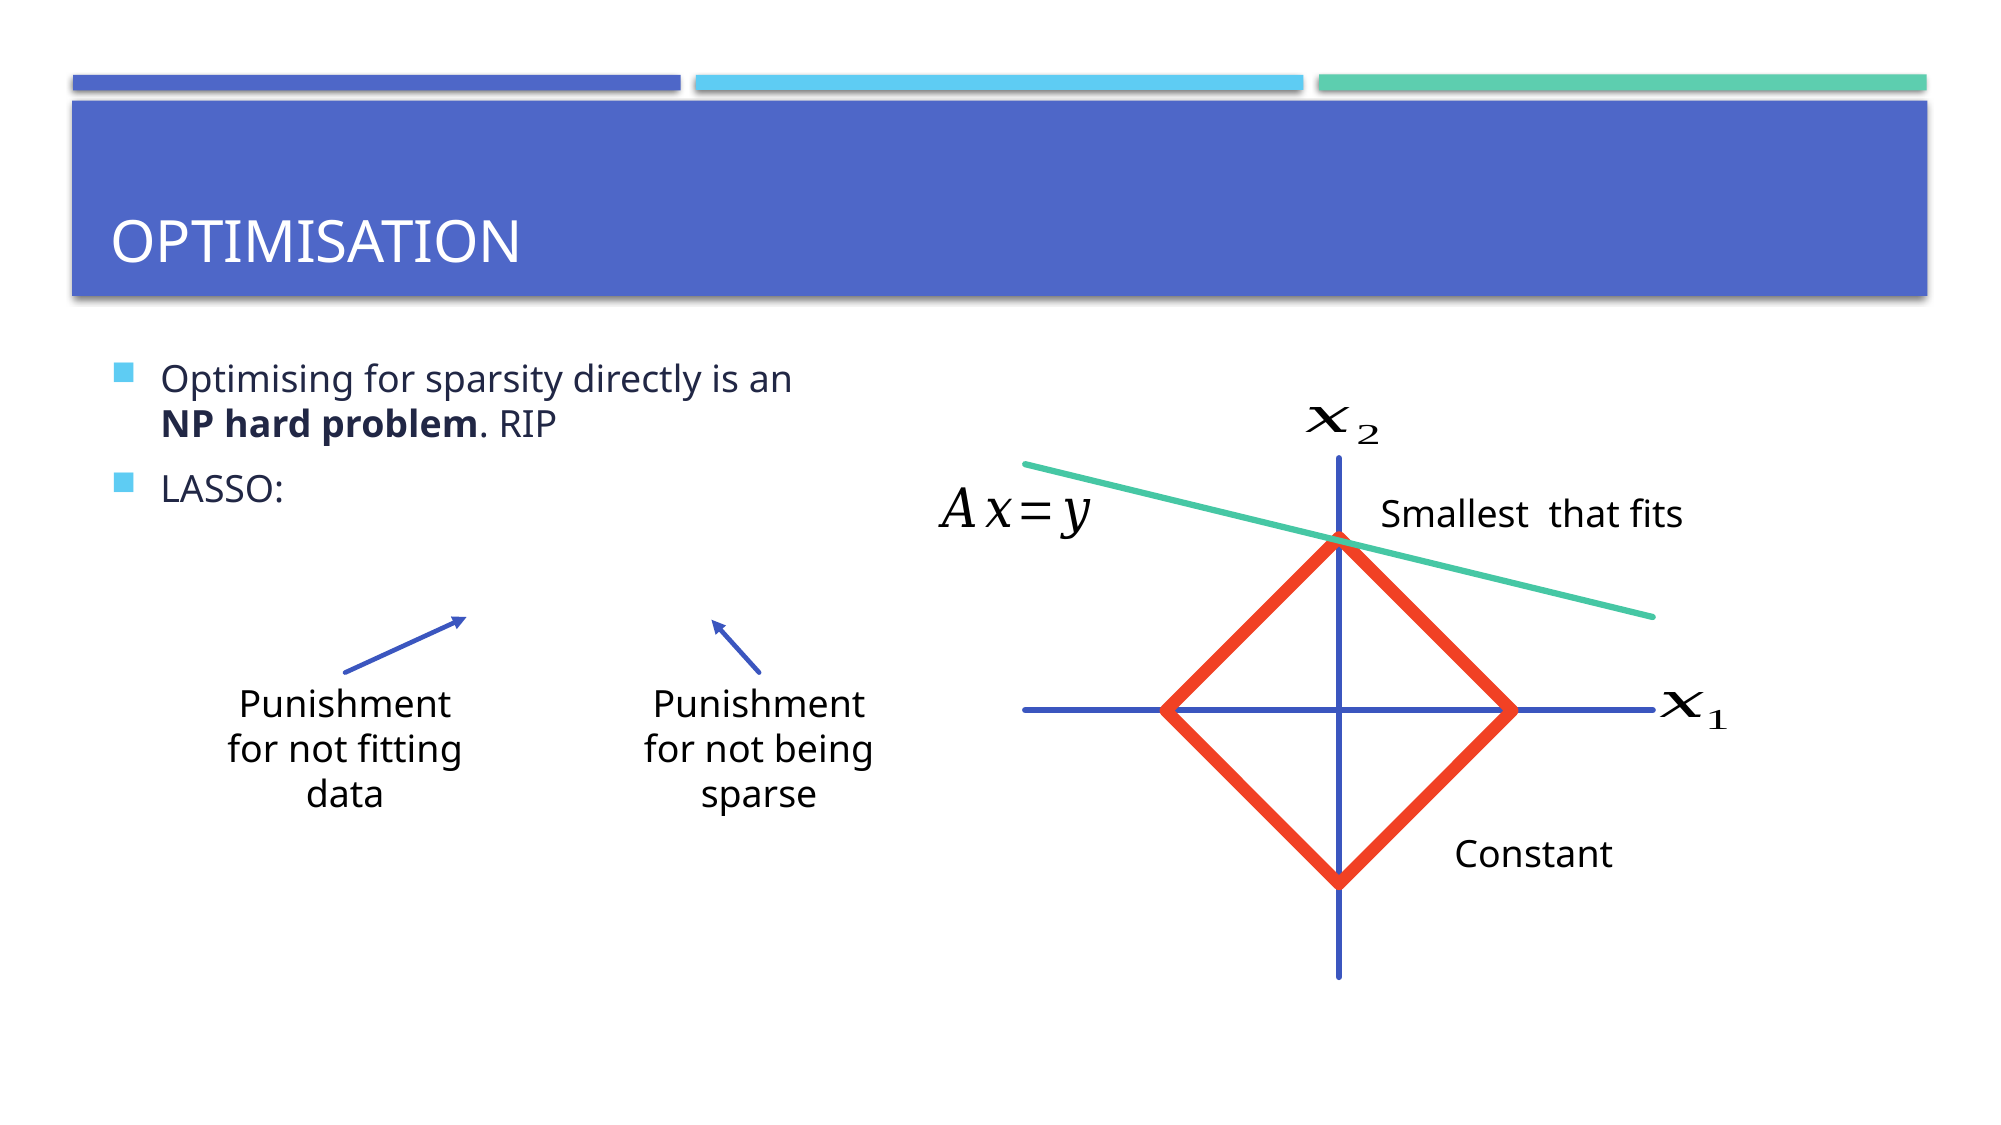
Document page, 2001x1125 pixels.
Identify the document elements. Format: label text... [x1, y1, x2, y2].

text_box Punishment for not fitting data [201, 672, 489, 823]
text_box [710, 619, 760, 673]
text_box [1344, 719, 1507, 882]
text_box [1344, 627, 1512, 707]
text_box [344, 616, 468, 674]
text_box Punishment for not being sparse [619, 672, 899, 823]
title Optimisation [95, 115, 1905, 282]
text_box [1166, 627, 1332, 707]
text_box [1171, 719, 1332, 880]
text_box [1024, 463, 1654, 618]
